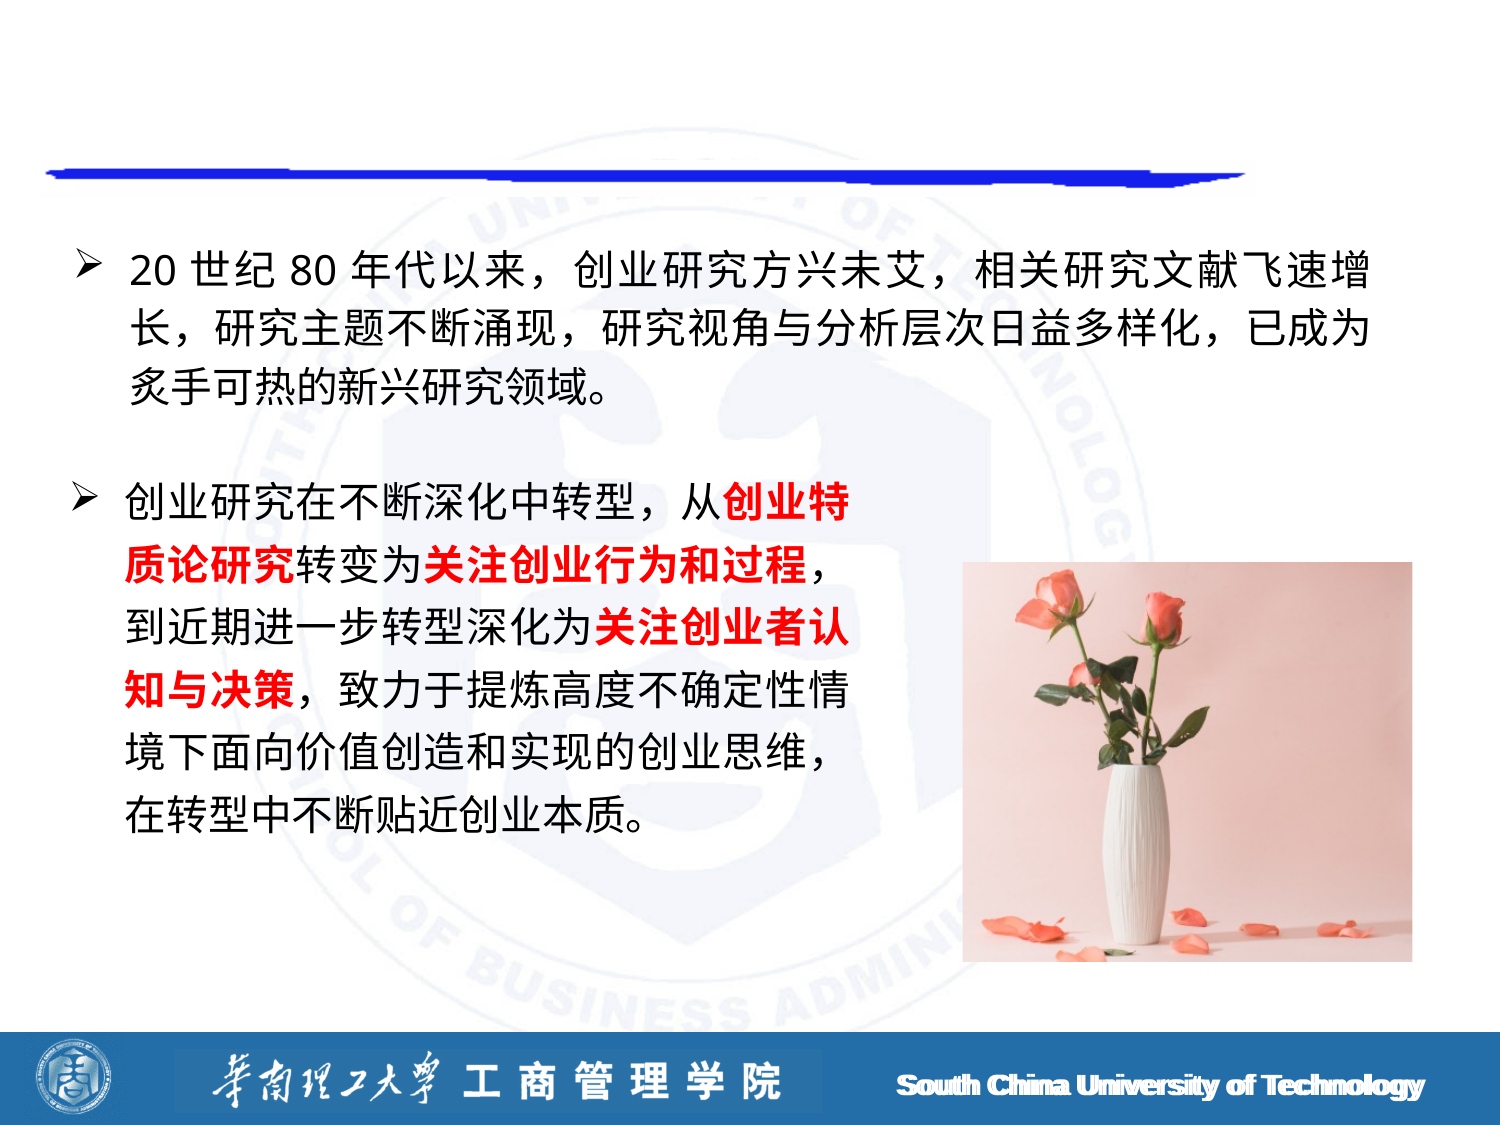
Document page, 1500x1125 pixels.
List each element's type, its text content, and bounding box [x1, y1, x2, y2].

footer South China University of Technology [826, 1058, 1500, 1125]
picture [0, 418, 1500, 1125]
picture [41, 105, 1270, 227]
text_box 20世纪80年代以来，创业研究方兴未艾，相关研究文献飞速增长，研究主题不断涌现，研究视角与分析层次日益多样化，已成为炙手可热的新兴研究领域。 [58, 227, 1388, 418]
text_box 创业研究在不断深化中转型，从创业特质论研究转变为关注创业行为和过程，到近期进一步转型深化为关注创业者认知与决策，致力于提炼高度不确定性情境下面向价值创造和实现的创业思维，在转型中不断贴近创业本质。 [53, 456, 865, 846]
